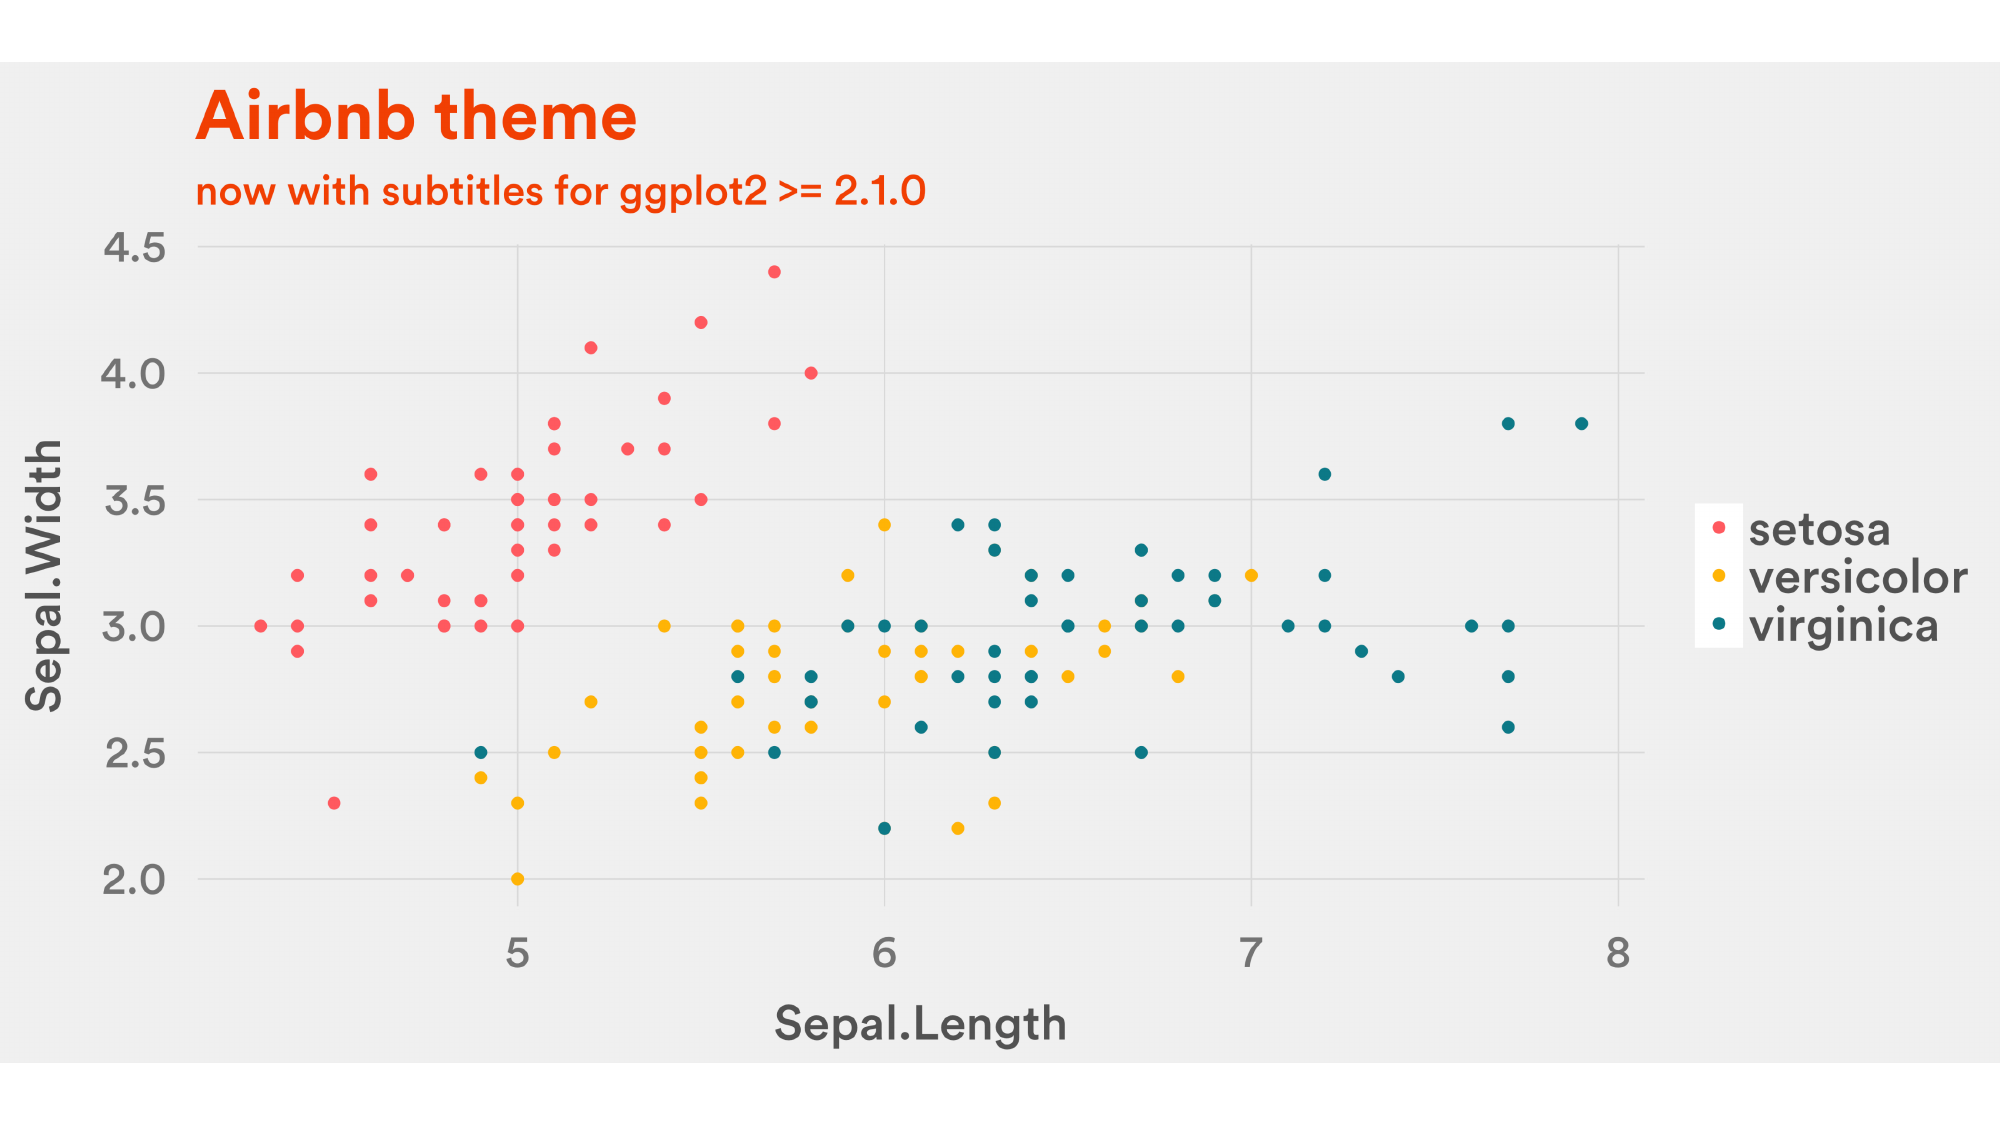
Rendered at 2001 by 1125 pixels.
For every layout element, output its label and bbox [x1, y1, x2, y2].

picture [0, 62, 2000, 1063]
